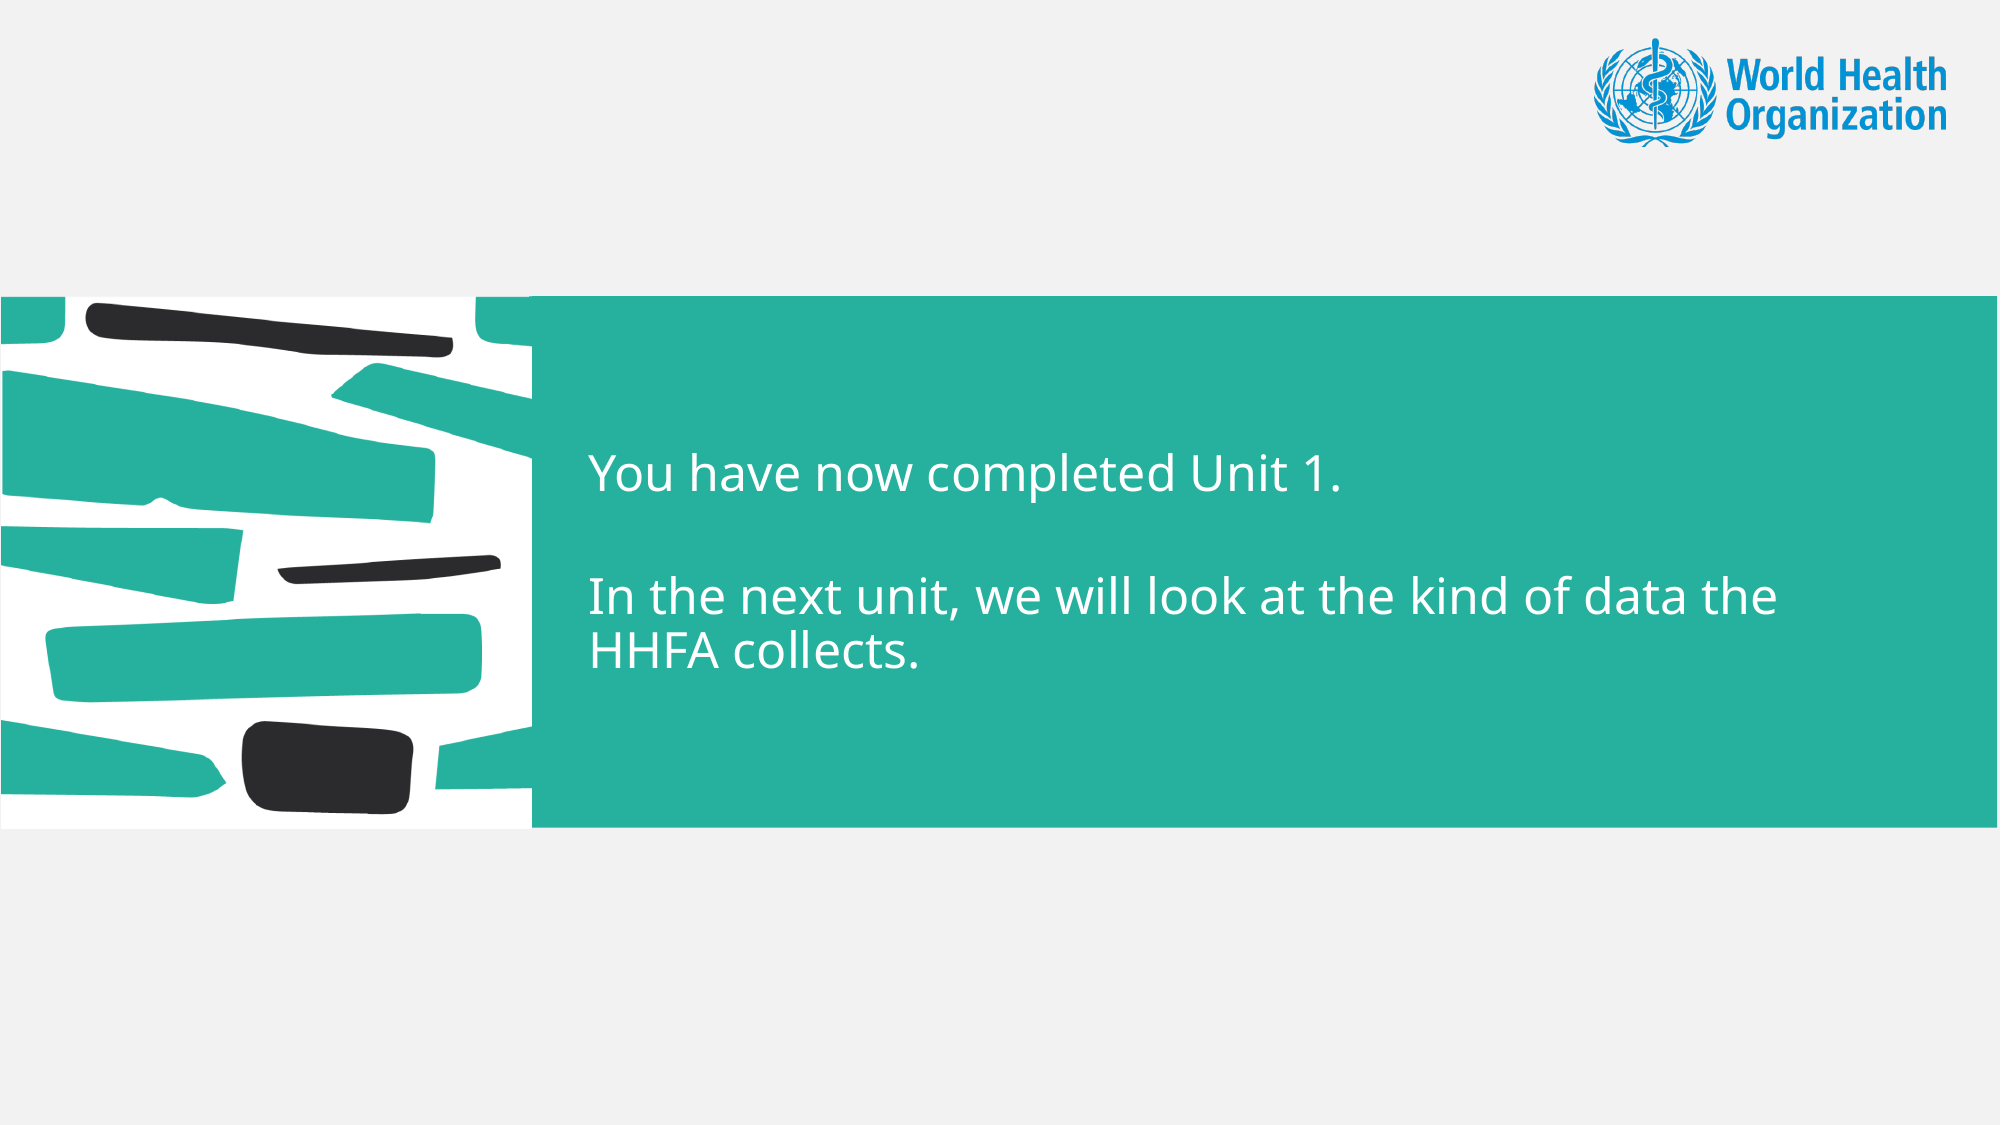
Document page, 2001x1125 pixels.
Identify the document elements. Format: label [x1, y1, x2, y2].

picture [1618, 105, 1629, 117]
picture [1675, 71, 1687, 110]
picture [1594, 38, 1946, 147]
picture [1658, 50, 1682, 71]
picture [1624, 64, 1638, 99]
picture [1594, 103, 1646, 147]
picture [1602, 97, 1608, 108]
picture [1640, 67, 1654, 77]
picture [1647, 140, 1664, 147]
picture [1669, 73, 1679, 106]
picture [1632, 75, 1643, 89]
picture [1628, 50, 1652, 64]
text_box [0, 296, 1998, 829]
picture [1632, 92, 1641, 105]
